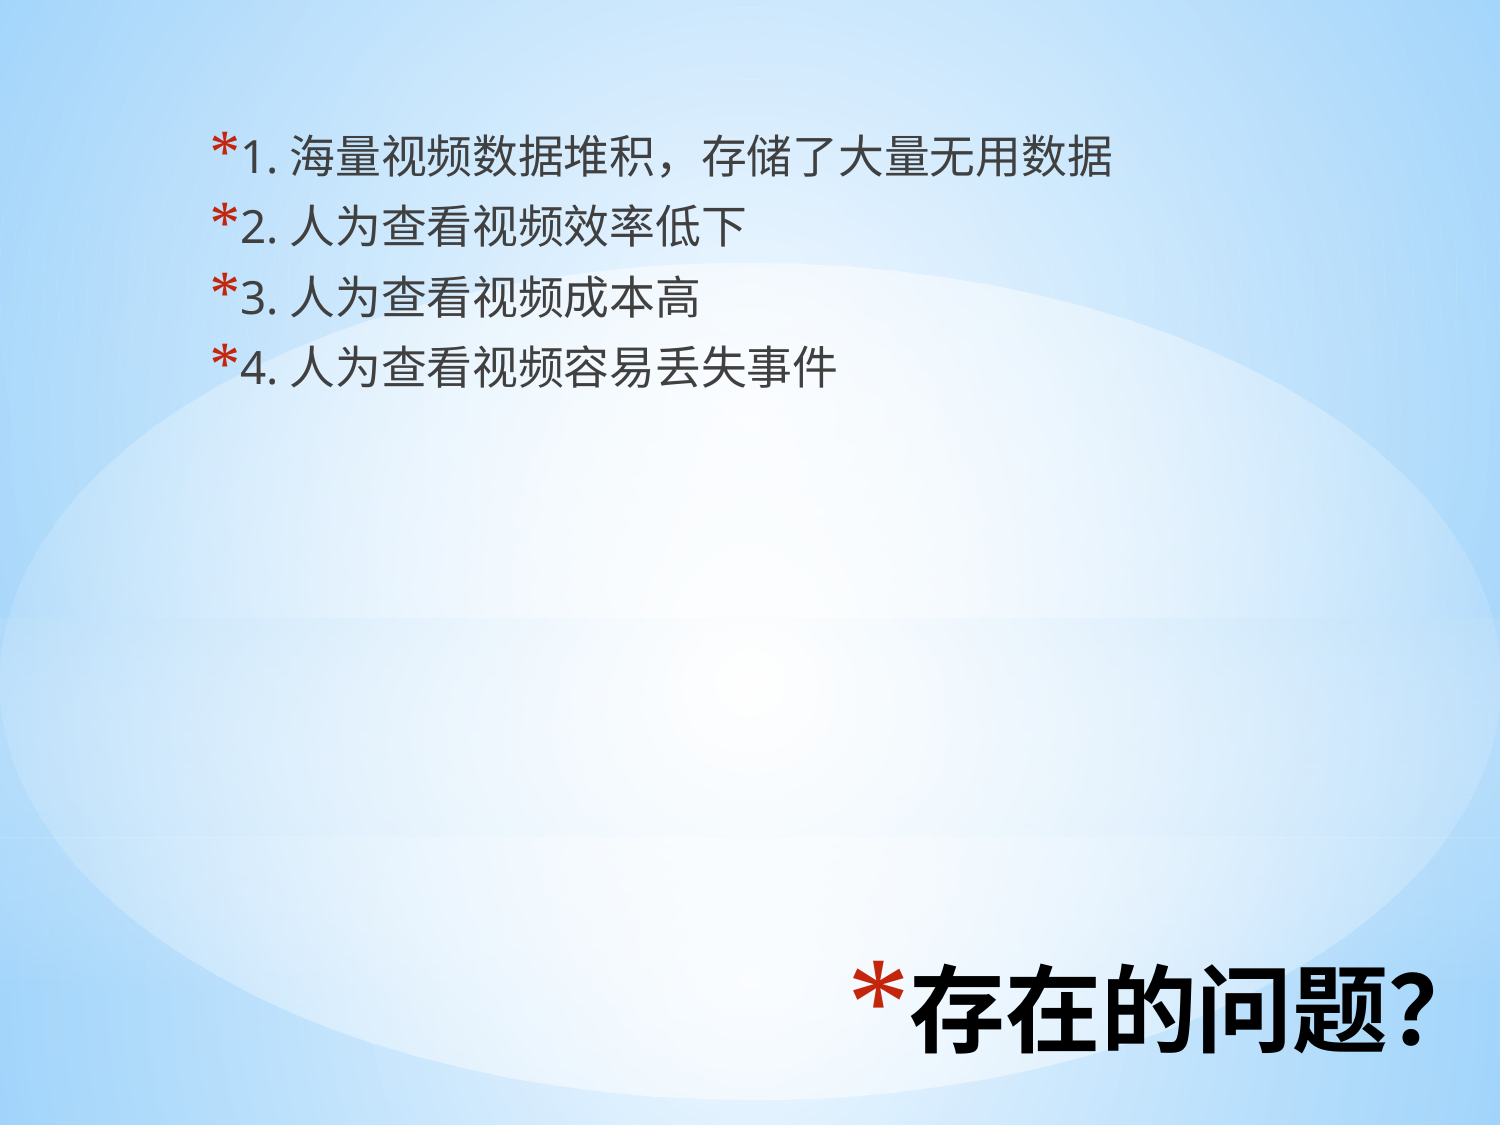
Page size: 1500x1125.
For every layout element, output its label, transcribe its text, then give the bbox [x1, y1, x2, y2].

list 1.海量视频数据堆积，存储了大量无用数据 2.人为查看视频效率低下 3.人为查看视频成本高 4.人为查看视频容易丢失事件 [187, 120, 1238, 690]
title 存在的问题？ [431, 941, 1500, 1125]
